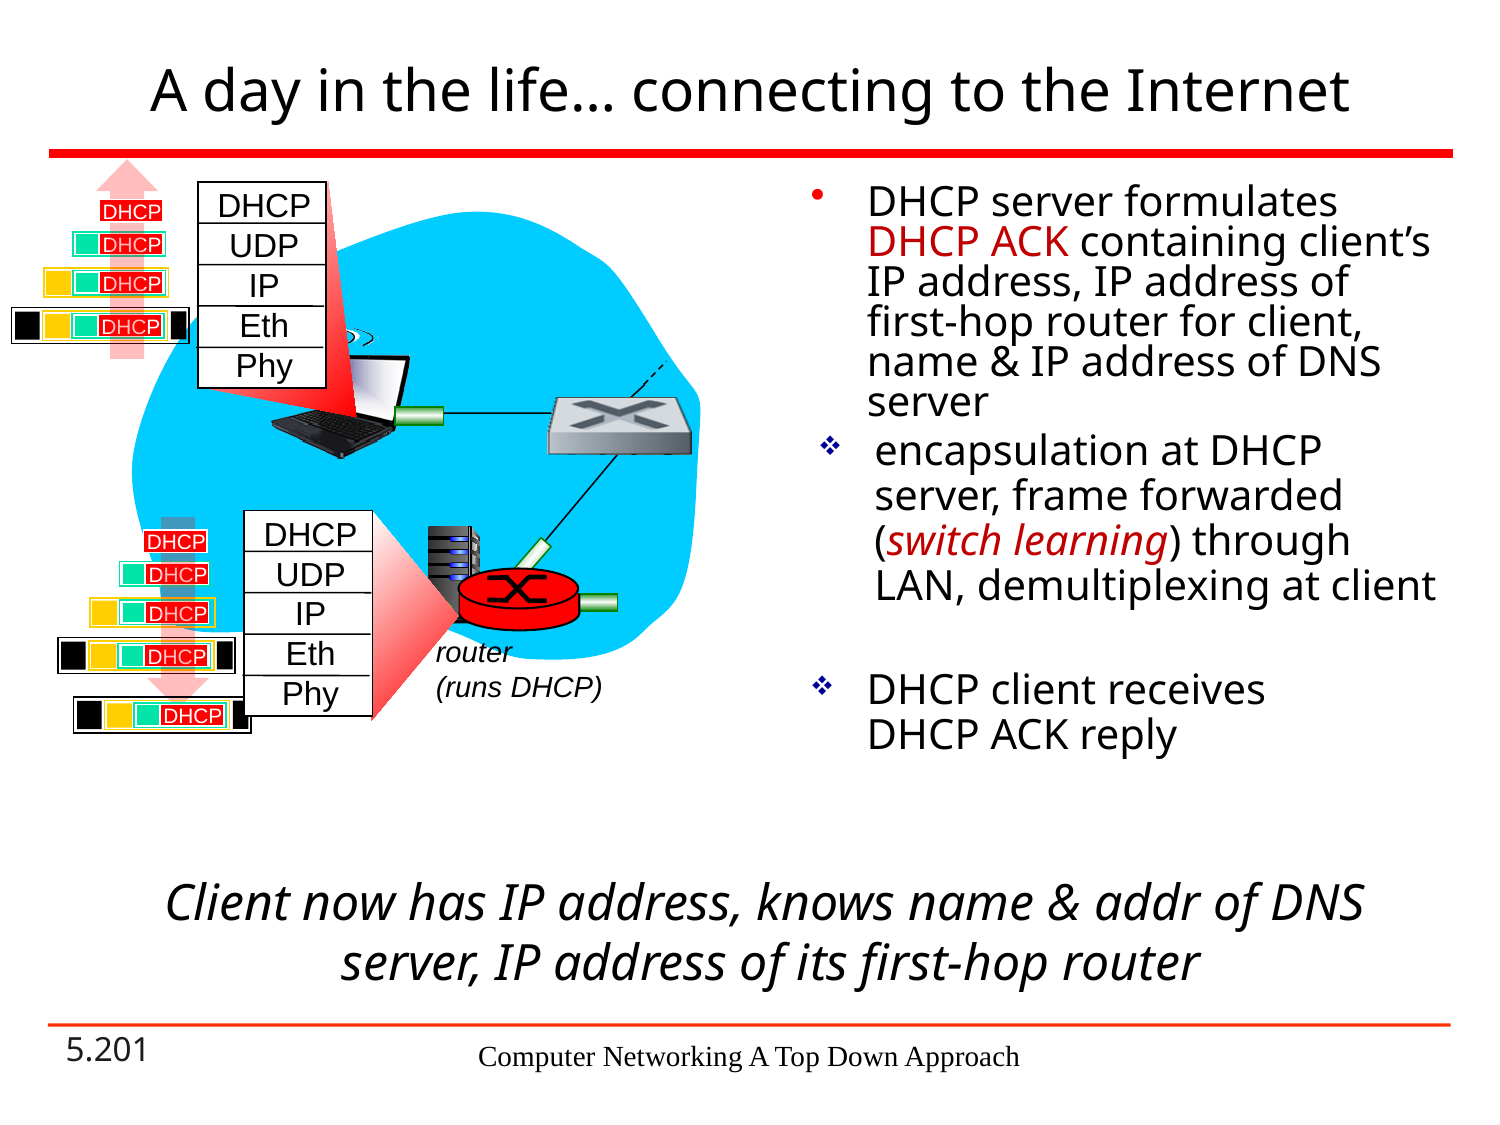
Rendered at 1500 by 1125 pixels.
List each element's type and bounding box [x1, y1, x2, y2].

title [49, 35, 1451, 141]
text_box [803, 422, 1459, 620]
text_box [795, 661, 1389, 771]
list [795, 176, 1467, 402]
text_box [149, 862, 1394, 998]
text_box [11, 158, 711, 736]
